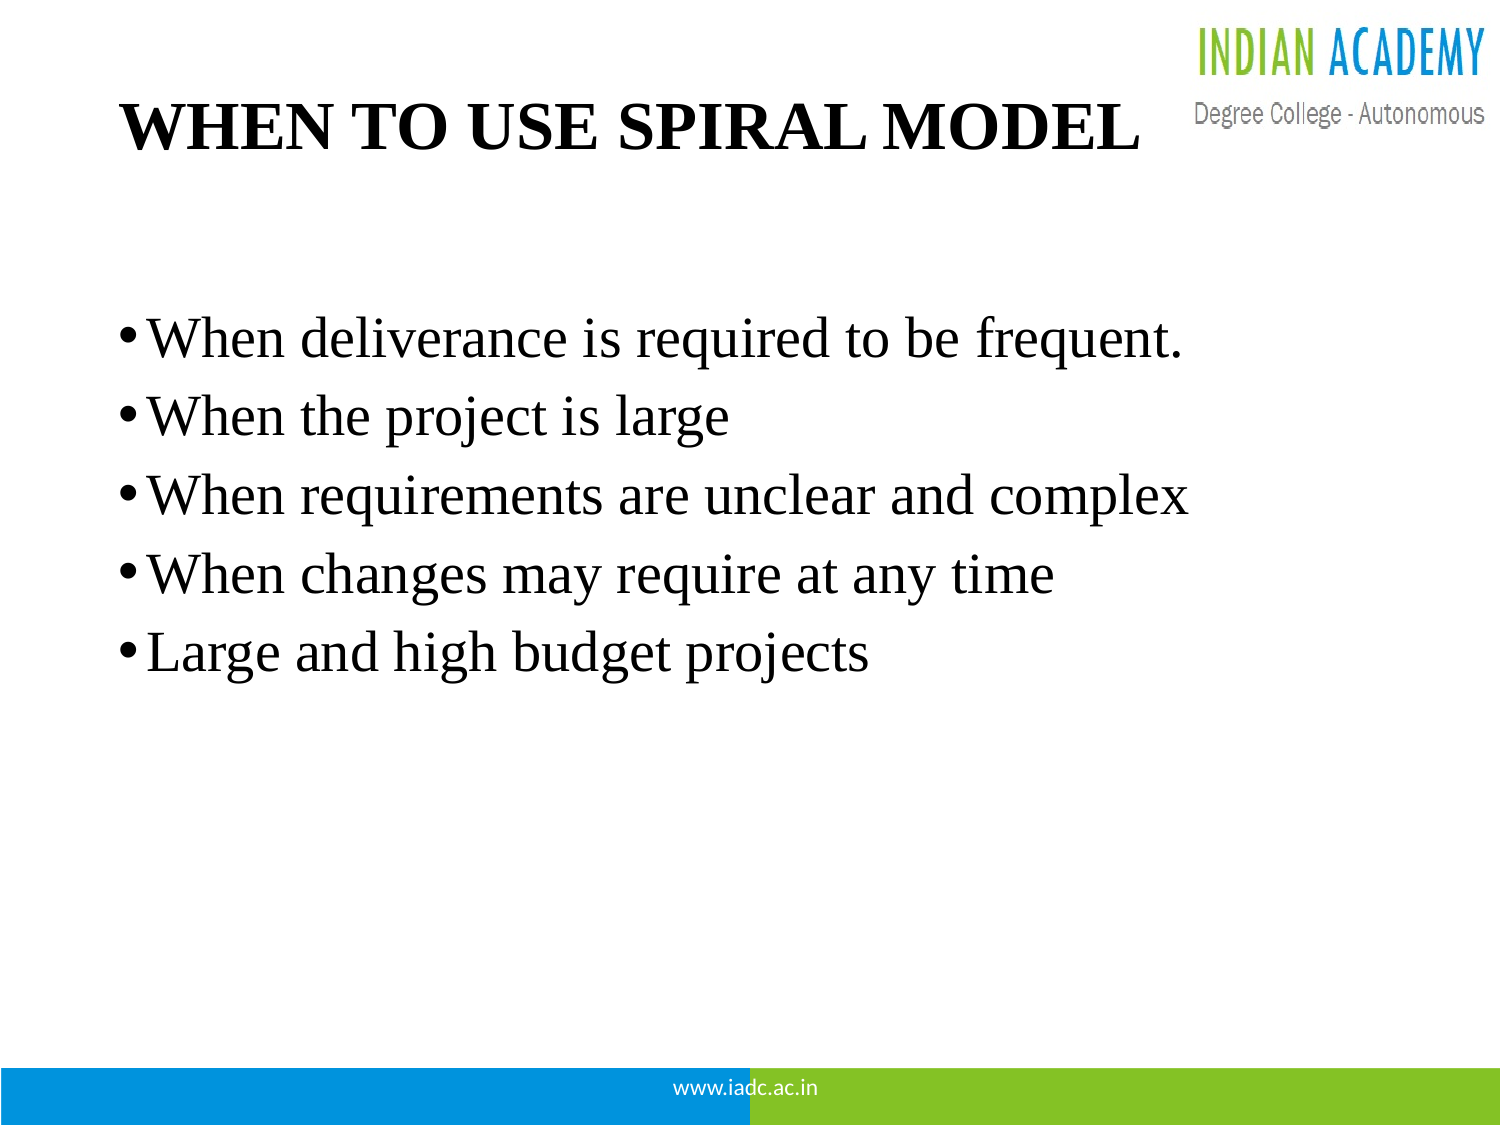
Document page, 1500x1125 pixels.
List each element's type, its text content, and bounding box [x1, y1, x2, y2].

list When deliverance is required to be frequent. When the project is large When requirements are unclear and complex When changes may require at any time Large and high budget projects [103, 299, 1397, 1014]
title WHEN TO USE SPIRAL MODEL [103, 59, 1397, 278]
picture [1381, 42, 1385, 59]
picture [751, 1068, 1500, 1125]
picture [1182, 7, 1495, 140]
